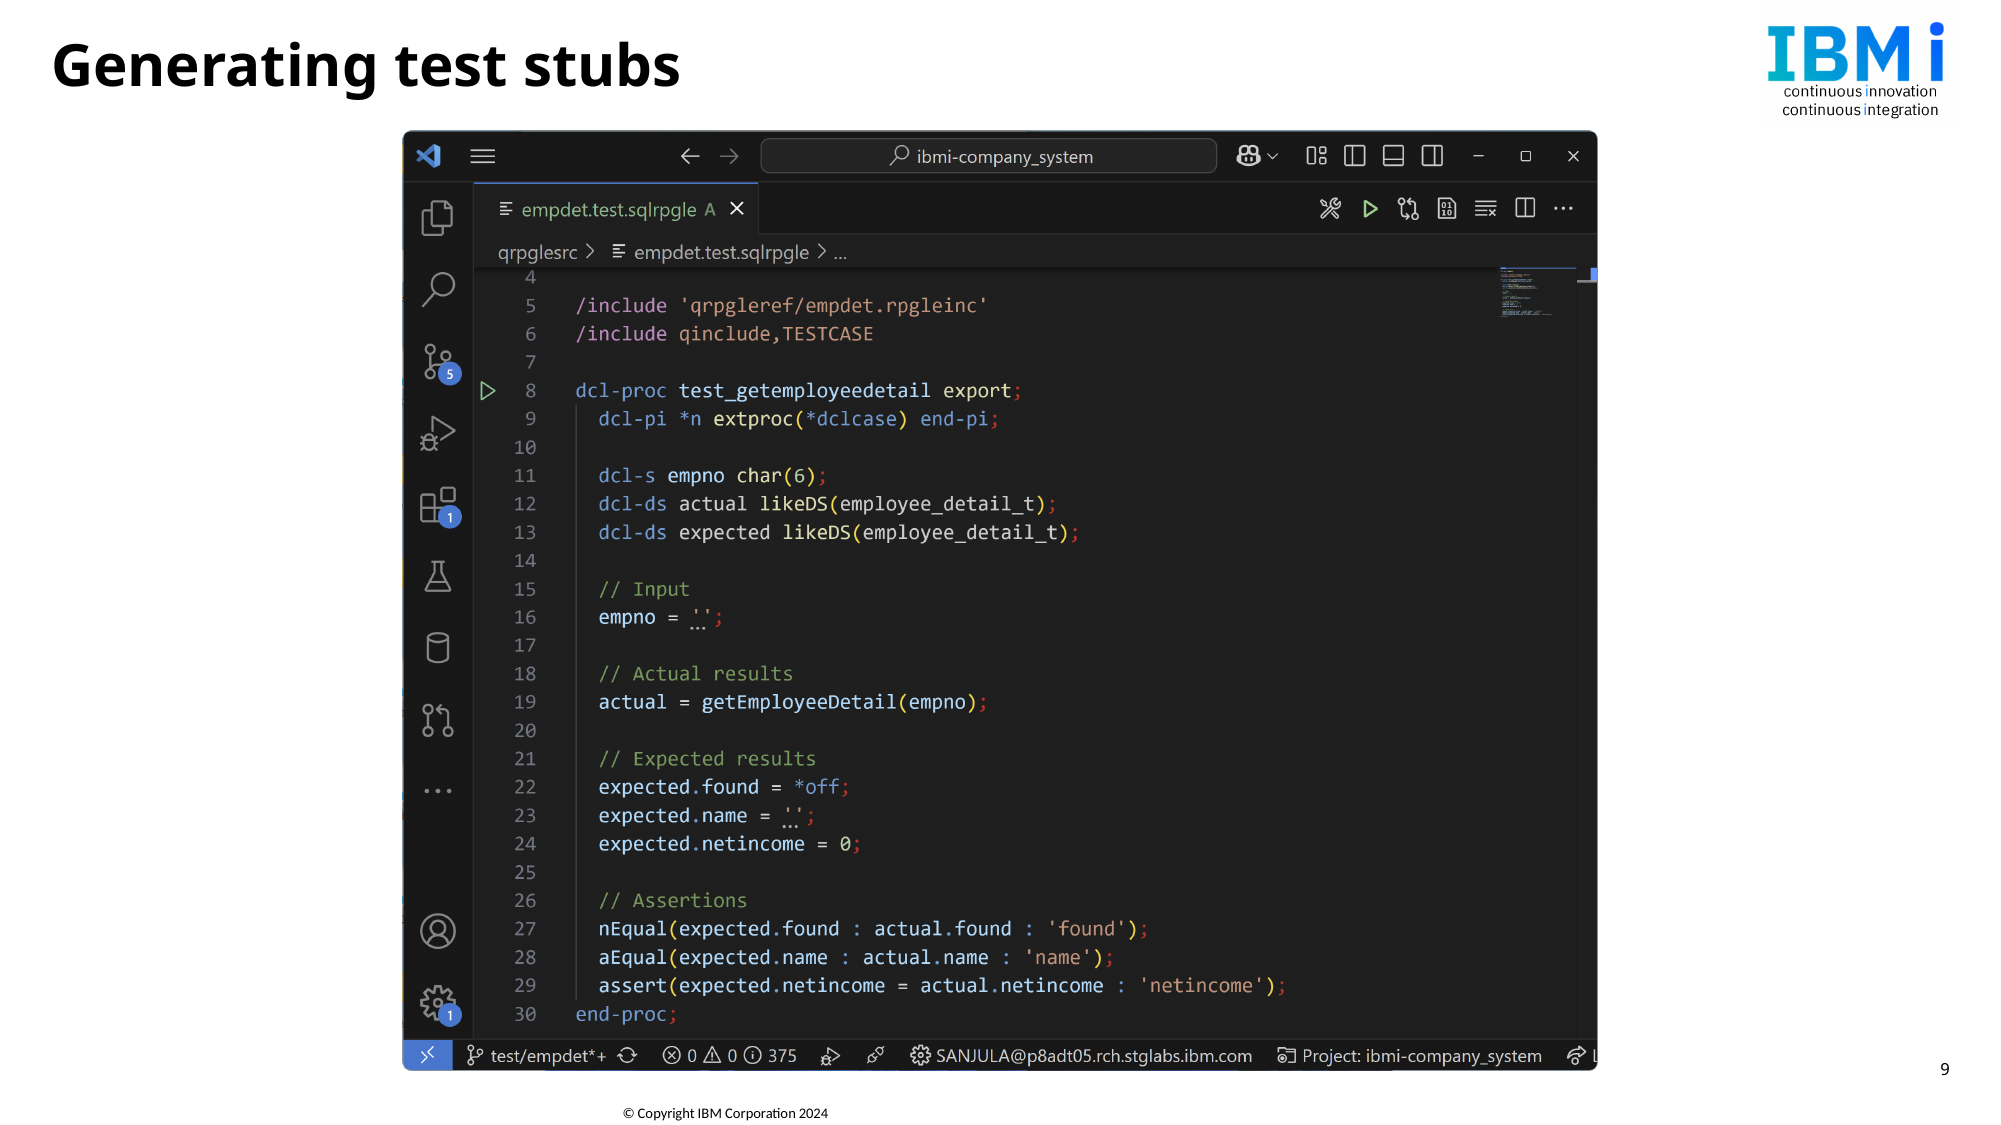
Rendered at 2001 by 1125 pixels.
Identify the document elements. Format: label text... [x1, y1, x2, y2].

slide_number 9 [1500, 1055, 1950, 1086]
picture [402, 129, 1598, 1071]
title Generating test stubs [51, 36, 1721, 101]
picture [1761, 5, 1961, 124]
